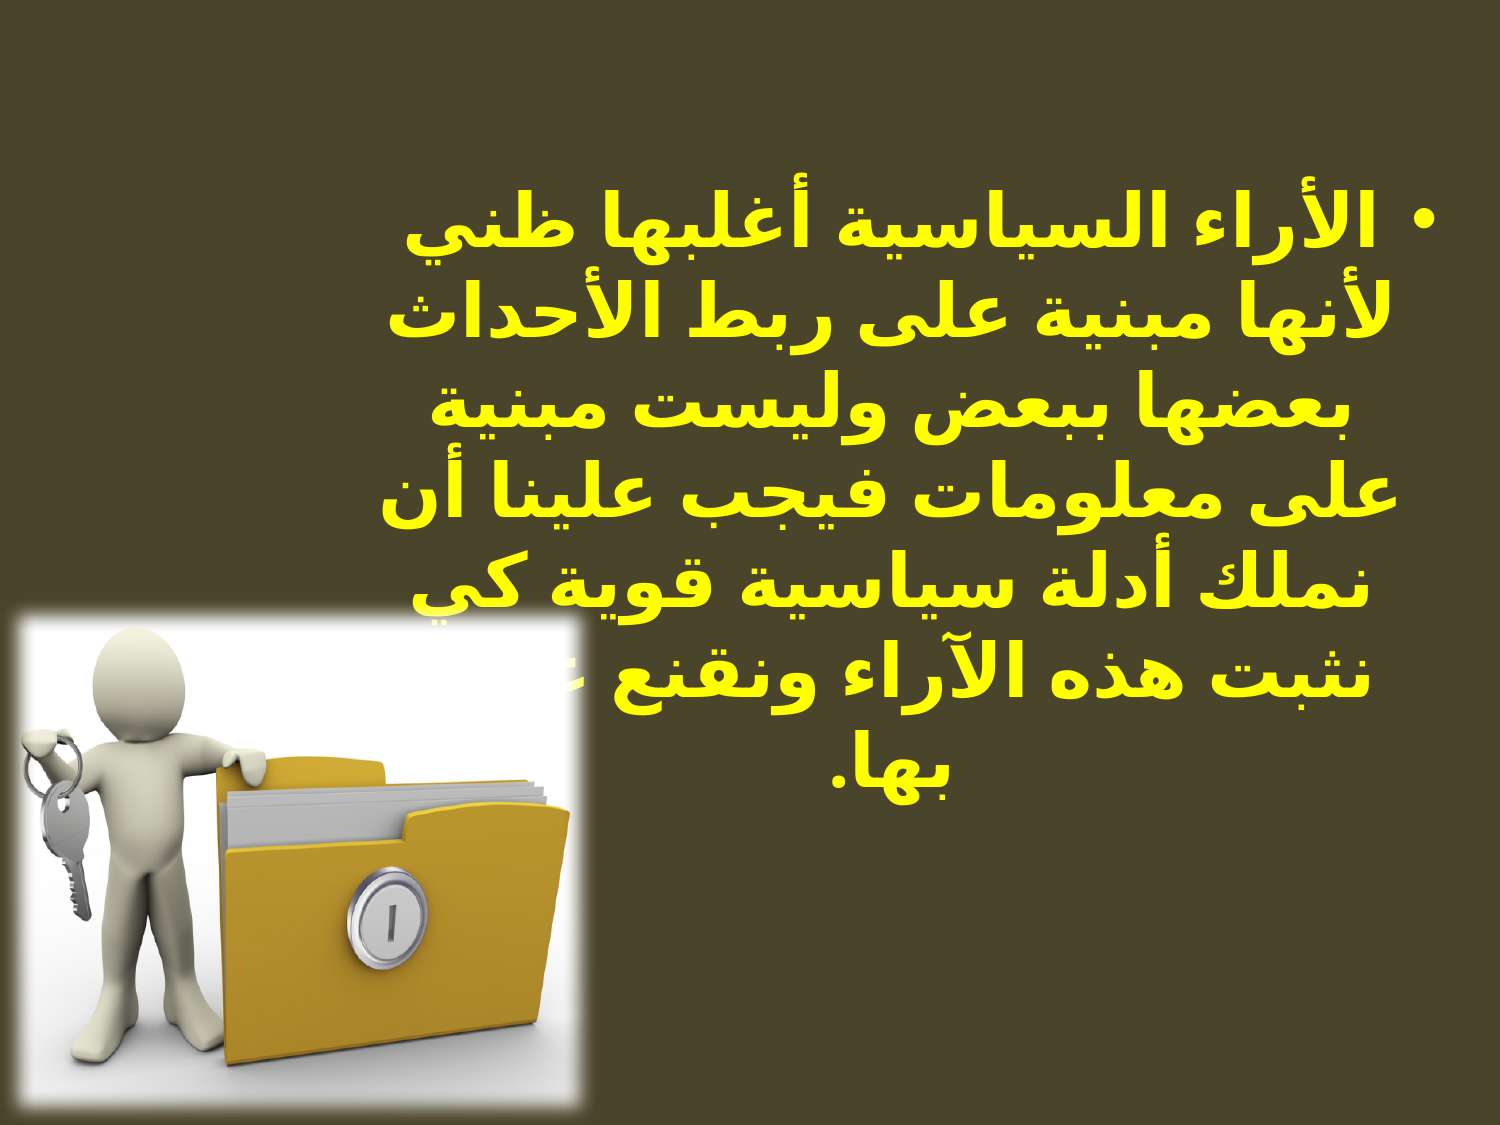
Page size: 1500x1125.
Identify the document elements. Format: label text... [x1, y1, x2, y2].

list الأراء السياسية أغلبها ظني لأنها مبنية على ربط الأحداث بعضها ببعض وليست مبنية على معلومات فيجب علينا أن نملك أدلة سياسية قوية كي نثبت هذه الآراء ونقنع غيرنا بها. [339, 70, 1500, 961]
picture [0, 597, 598, 1125]
